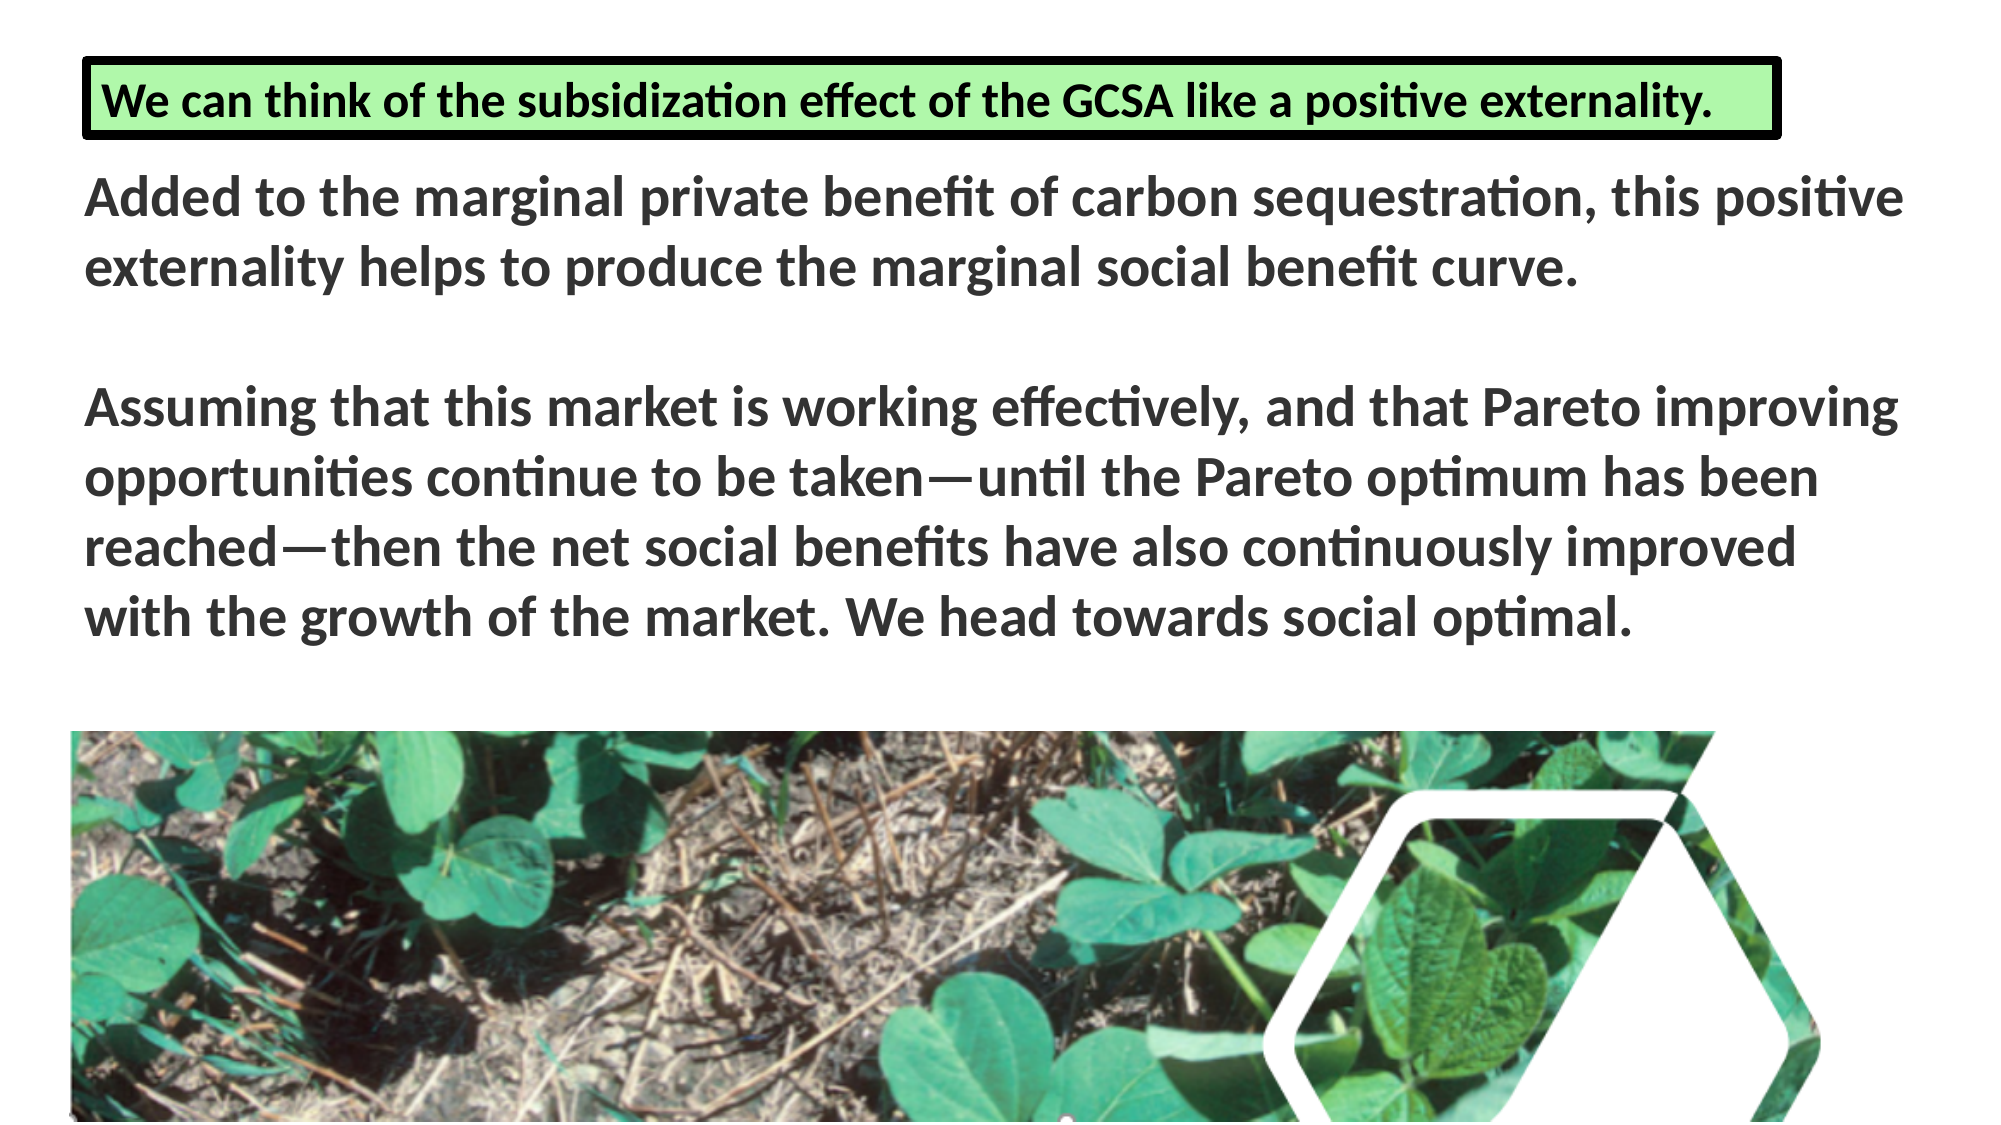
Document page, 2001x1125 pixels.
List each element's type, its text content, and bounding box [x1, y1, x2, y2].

text_box We can think of the subsidization effect of the GCSA like a positive externality. [86, 60, 1778, 136]
picture [69, 731, 1931, 1122]
text_box Added to the marginal private benefit of carbon sequestration, this positive externality helps to produce the marginal social benefit curve. Assuming that this market is working effectively, and that Pareto improving opportunities continue to be taken—until the Pareto optimum has been reached—then the net social benefits have also continuously improved with the growth of the market. We head towards social optimal. [69, 151, 1931, 656]
